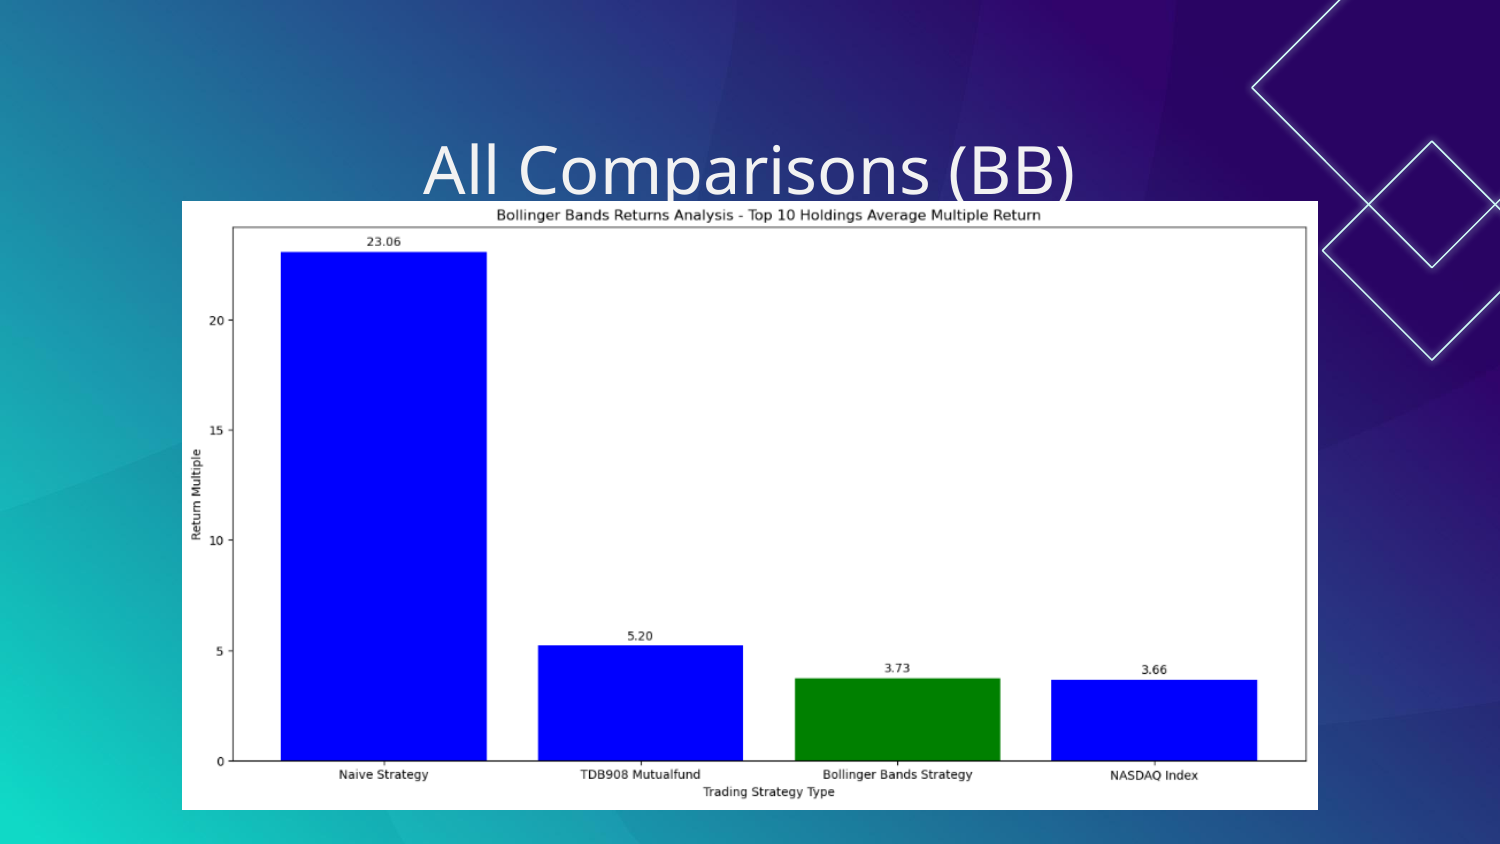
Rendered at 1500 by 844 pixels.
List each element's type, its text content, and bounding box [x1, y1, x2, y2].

title All Comparisons (BB) [118, 72, 1382, 167]
picture [1331, 213, 1500, 353]
picture [1377, 149, 1488, 260]
picture [0, 0, 1500, 844]
picture [1273, 0, 1500, 197]
